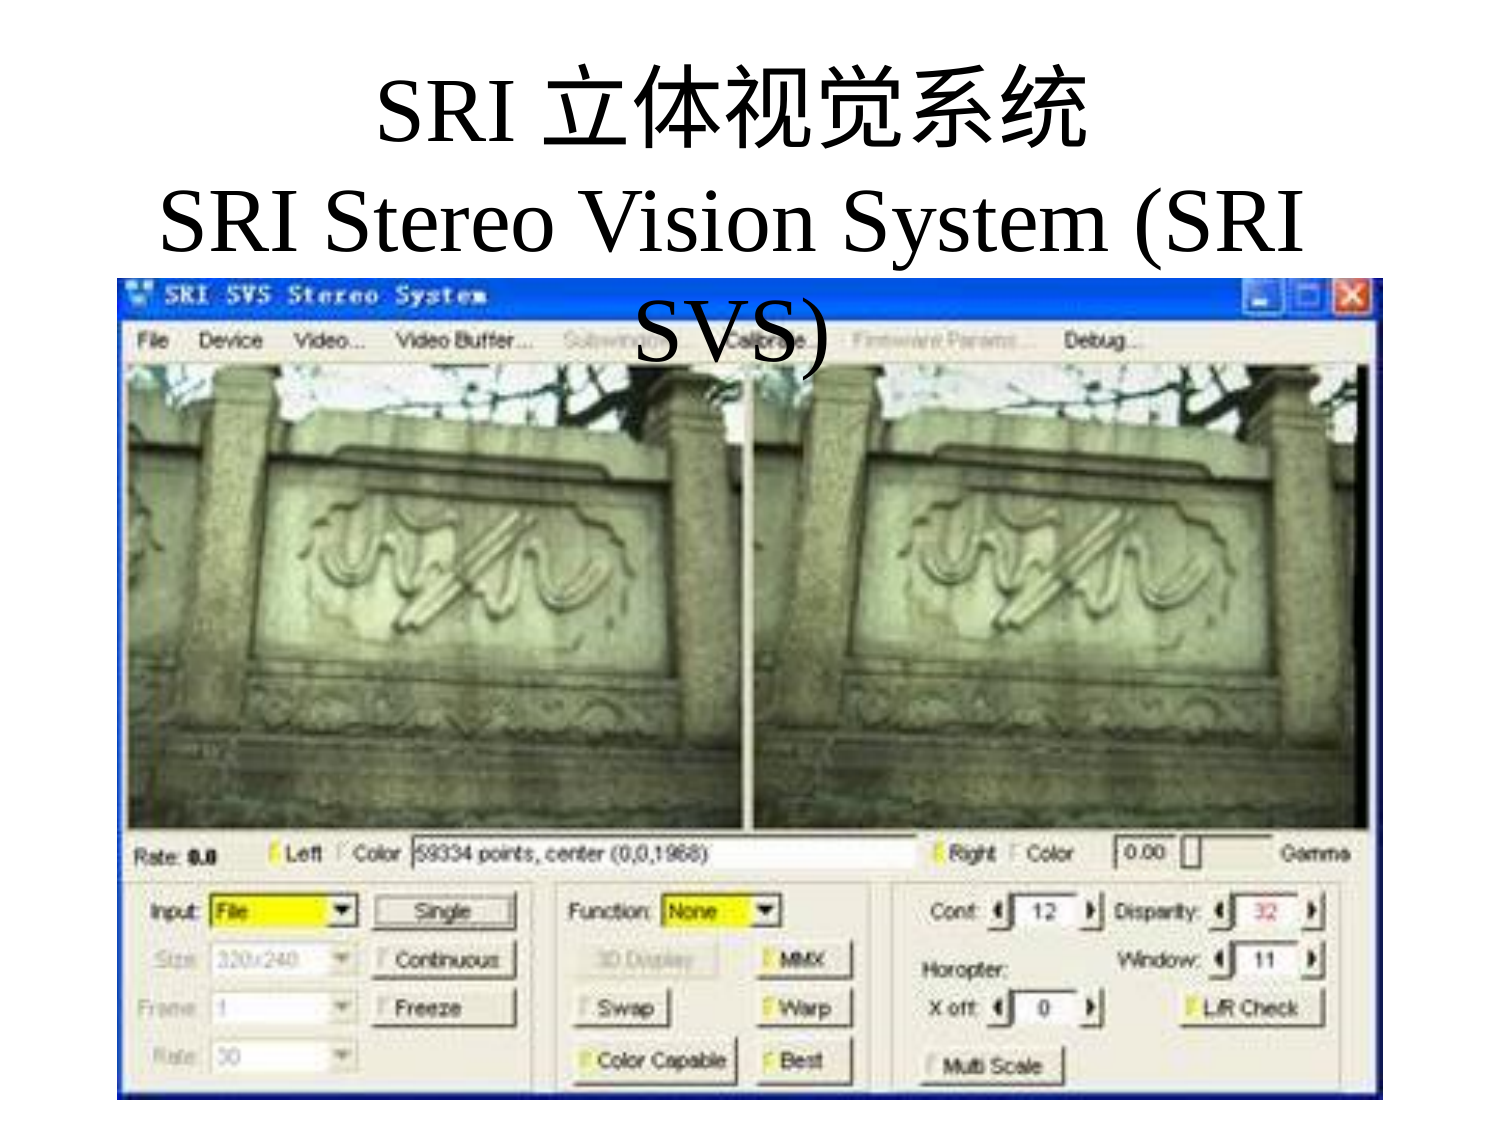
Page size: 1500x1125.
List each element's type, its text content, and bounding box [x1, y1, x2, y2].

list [116, 278, 1384, 1101]
title SRI立体视觉系统 SRI Stereo Vision System (SRI SVS) [41, 42, 1424, 231]
